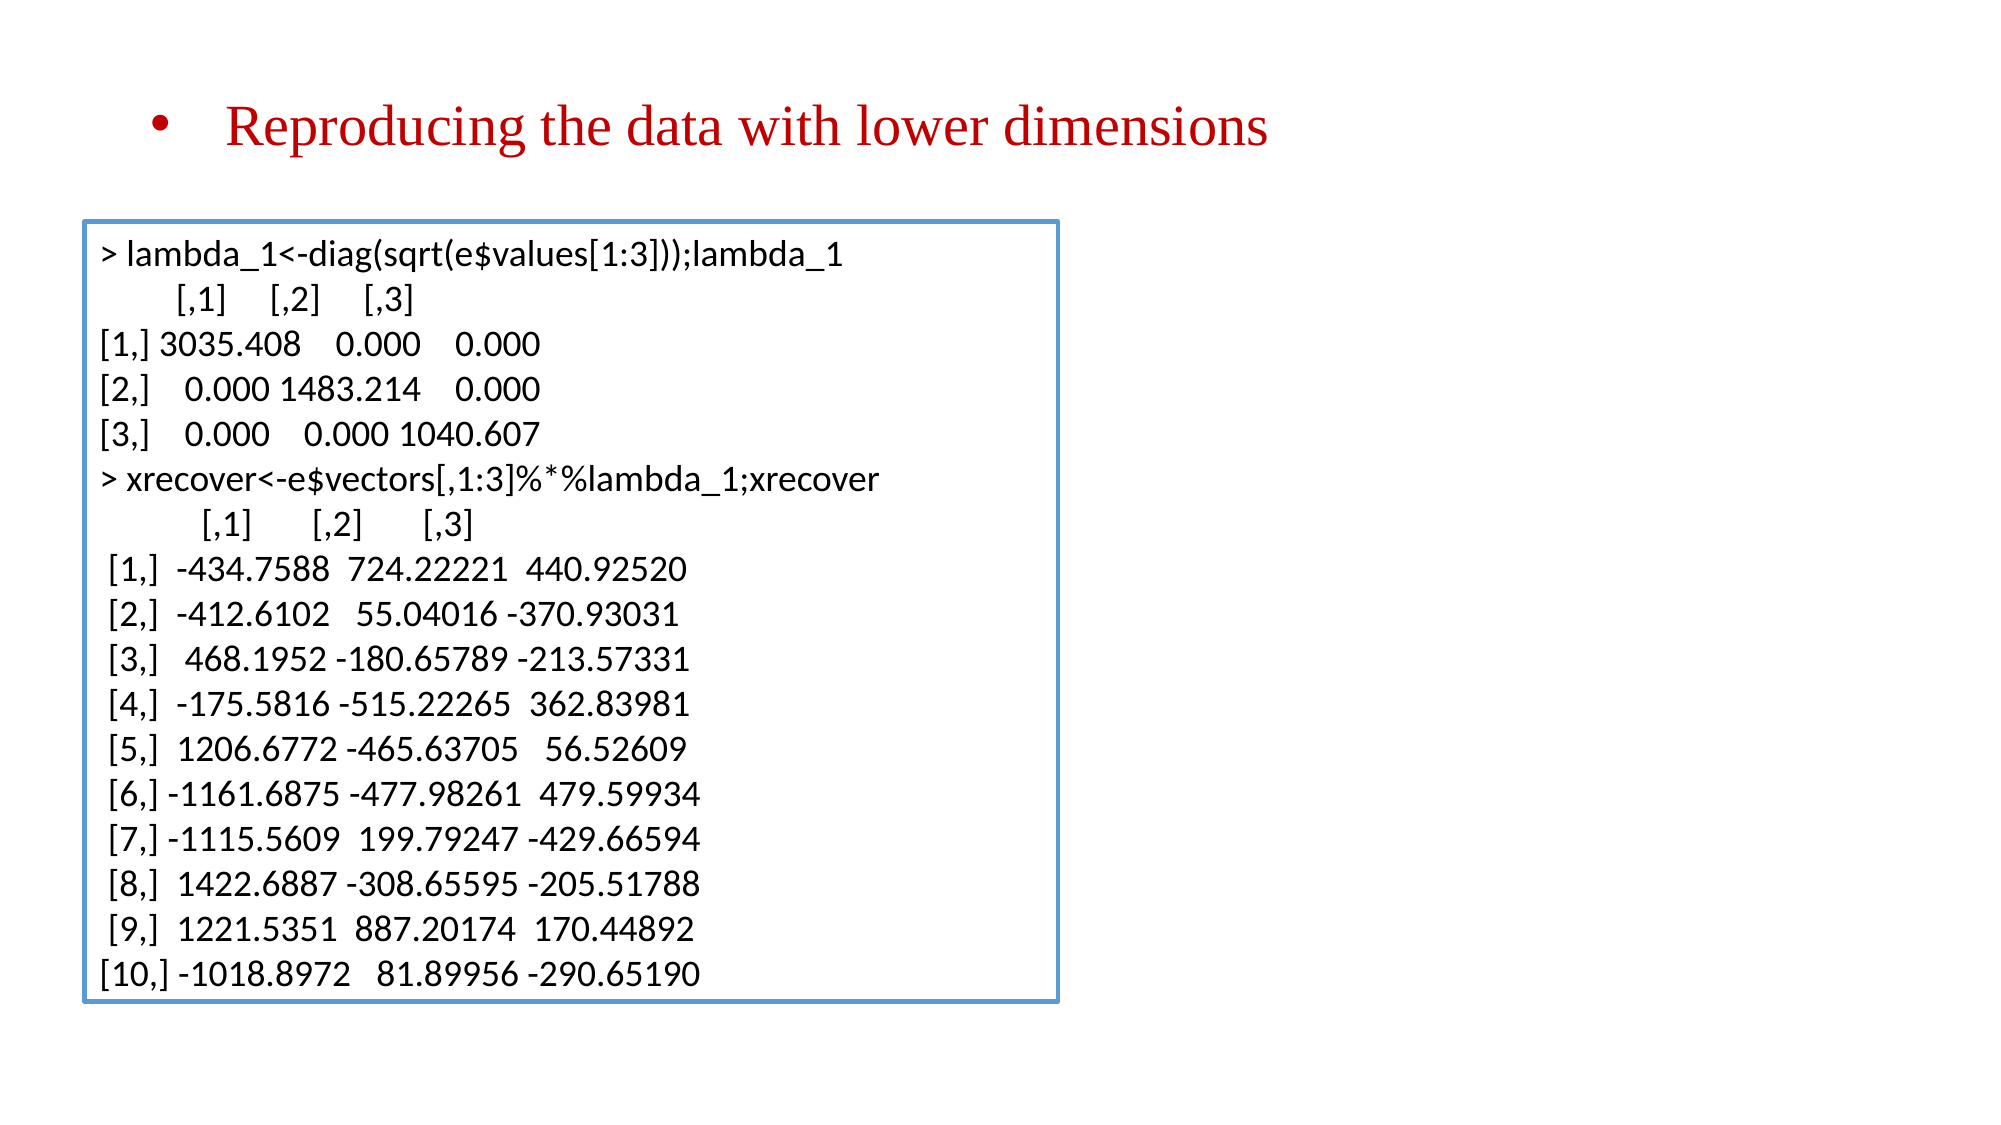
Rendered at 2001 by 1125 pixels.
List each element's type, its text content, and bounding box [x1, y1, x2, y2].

text_box Reproducing the data with lower dimensions [135, 79, 1285, 165]
text_box > lambda_1<-diag(sqrt(e$values[1:3]));lambda_1 [,1] [,2] [,3] [1,] 3035.408 0.000 0.000 [2,] 0.000 1483.214 0.000 [3,] 0.000 0.000 1040.607 > xrecover<-e$vectors[,1:3]%*%lambda_1;xrecover [,1] [,2] [,3] [1,] -434.7588 724.22221 440.92520 [2,] -412.6102 55.04016 -370.93031 [3,] 468.1952 -180.65789 -213.57331 [4,] -175.5816 -515.22265 362.83981 [5,] 1206.6772 -465.63705 56.52609 [6,] -1161.6875 -477.98261 479.59934 [7,] -1115.5609 199.79247 -429.66594 [8,] 1422.6887 -308.65595 -205.51788 [9,] 1221.5351 887.20174 170.44892 [10,] -1018.8972 81.89956 -290.65190 [84, 221, 1058, 1002]
